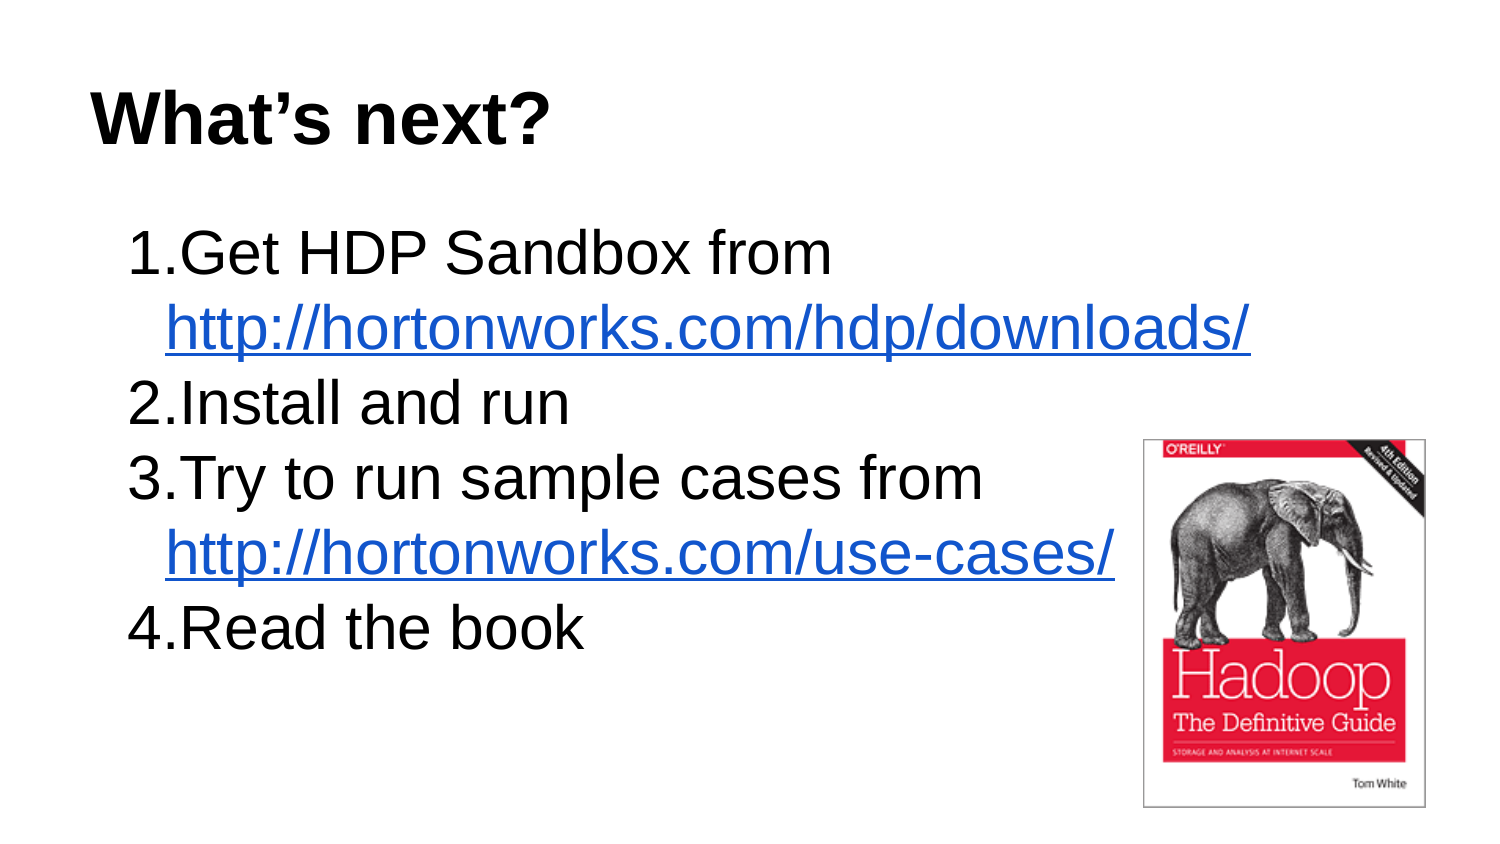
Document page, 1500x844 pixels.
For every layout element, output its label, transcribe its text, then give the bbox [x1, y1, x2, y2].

picture [1143, 438, 1426, 809]
title What’s next? [75, 33, 1425, 175]
list Get HDP Sandbox from http://hortonworks.com/hdp/downloads/ Install and run Try to run sample cases from http://hortonworks.com/use-cases/ Read the book [75, 196, 1425, 808]
